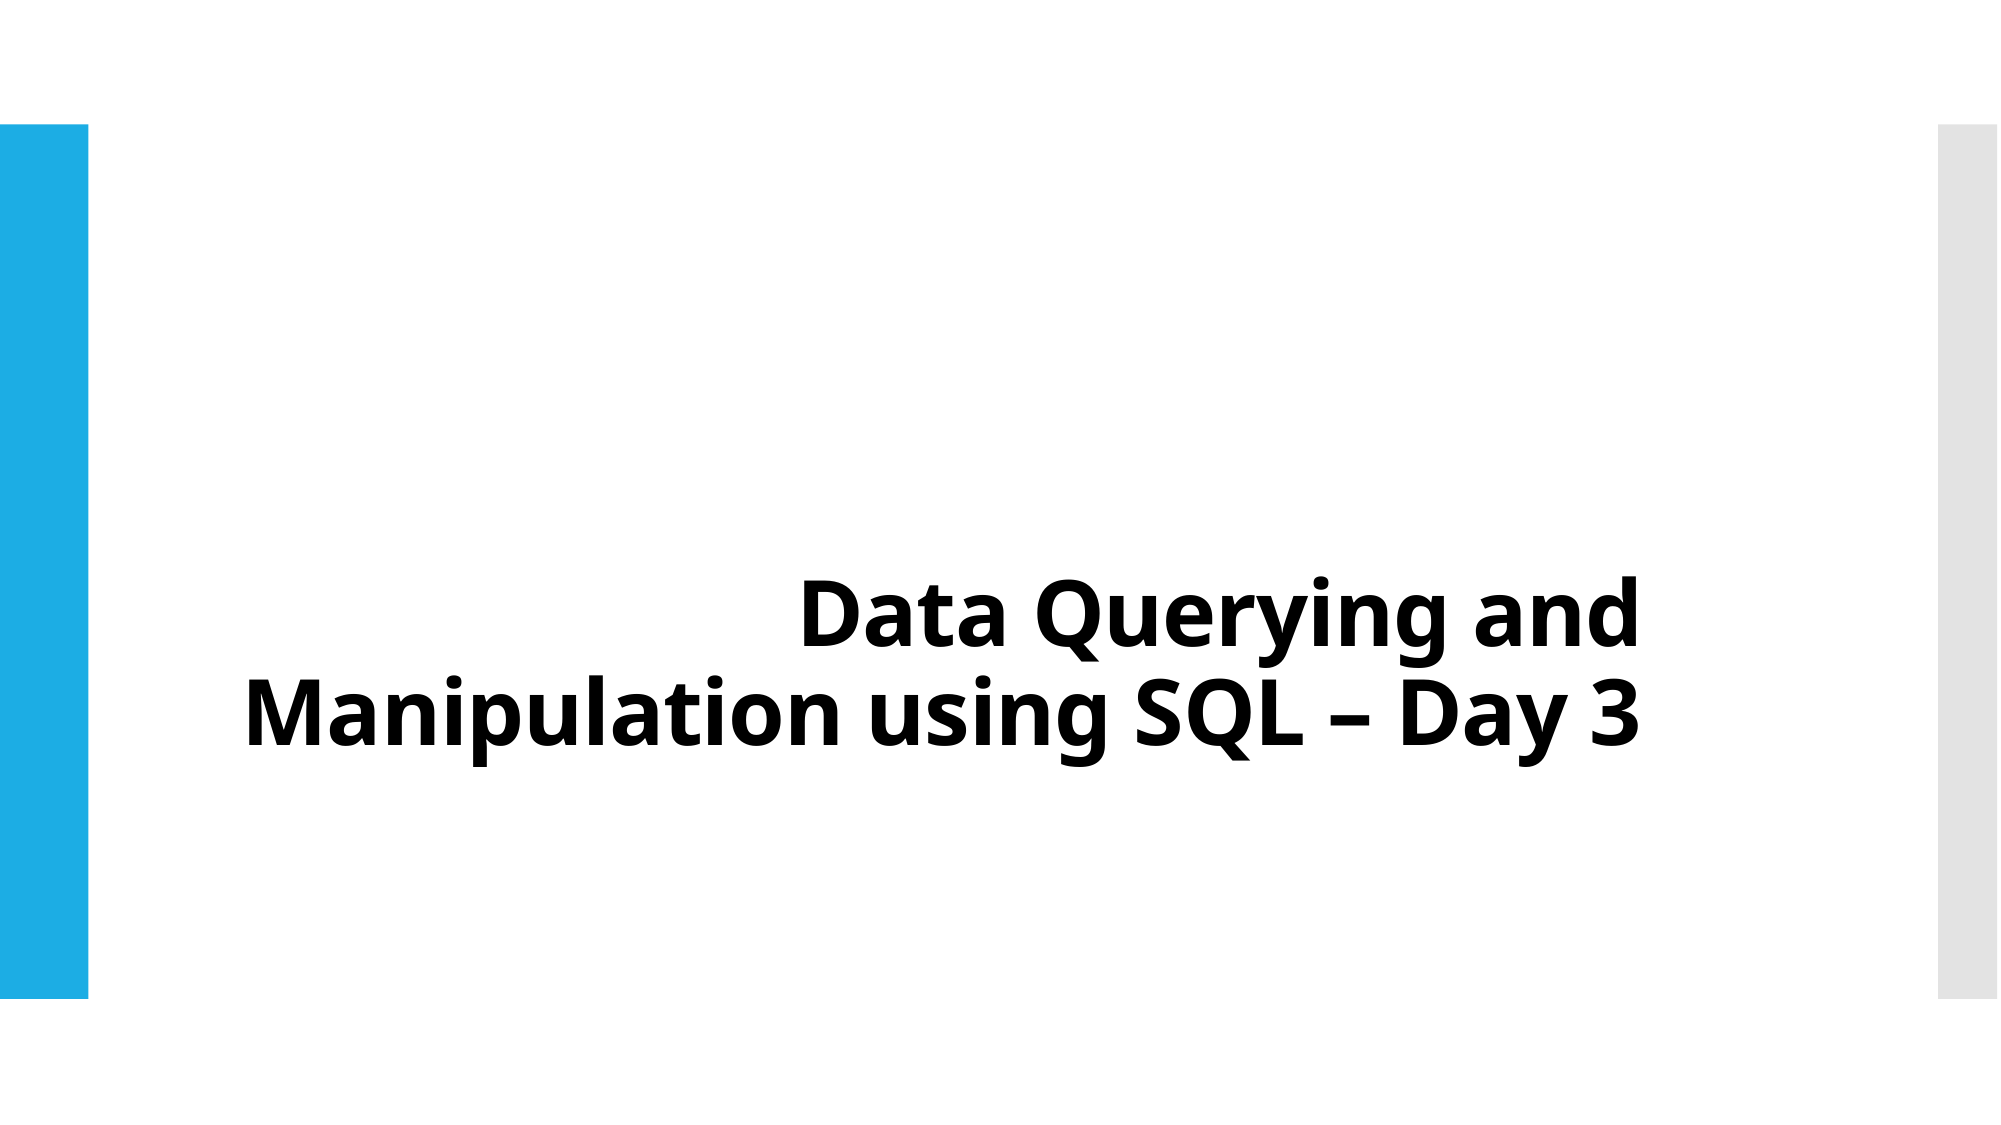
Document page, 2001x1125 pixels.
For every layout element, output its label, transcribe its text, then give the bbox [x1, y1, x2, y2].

title Data Querying and Manipulation using SQL – Day 3 [172, 650, 1658, 773]
